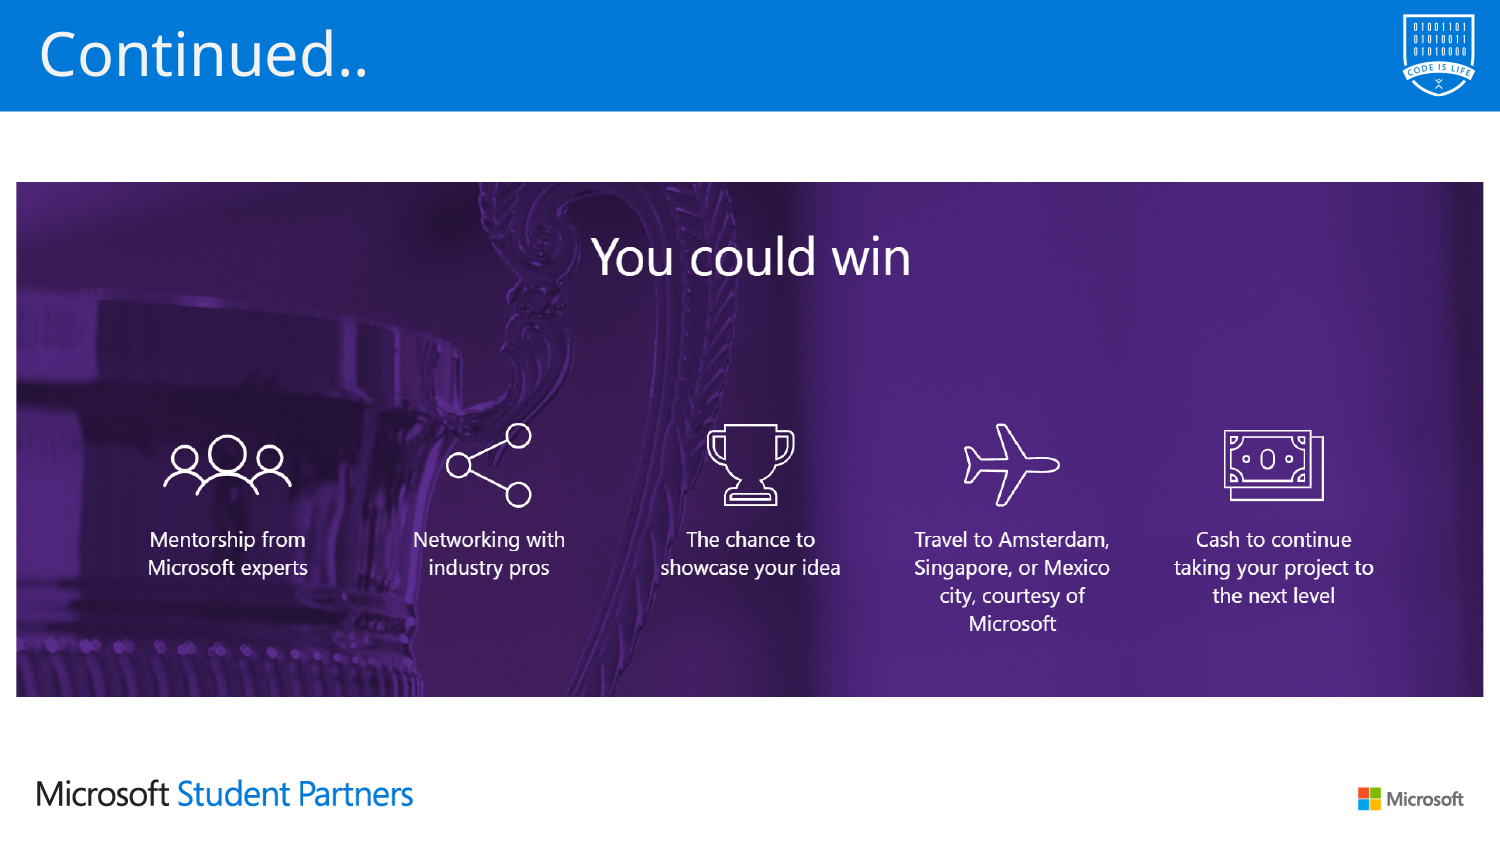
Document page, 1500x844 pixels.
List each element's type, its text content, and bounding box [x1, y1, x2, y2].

title Continued.. [38, 23, 1285, 90]
picture [0, 0, 1500, 844]
